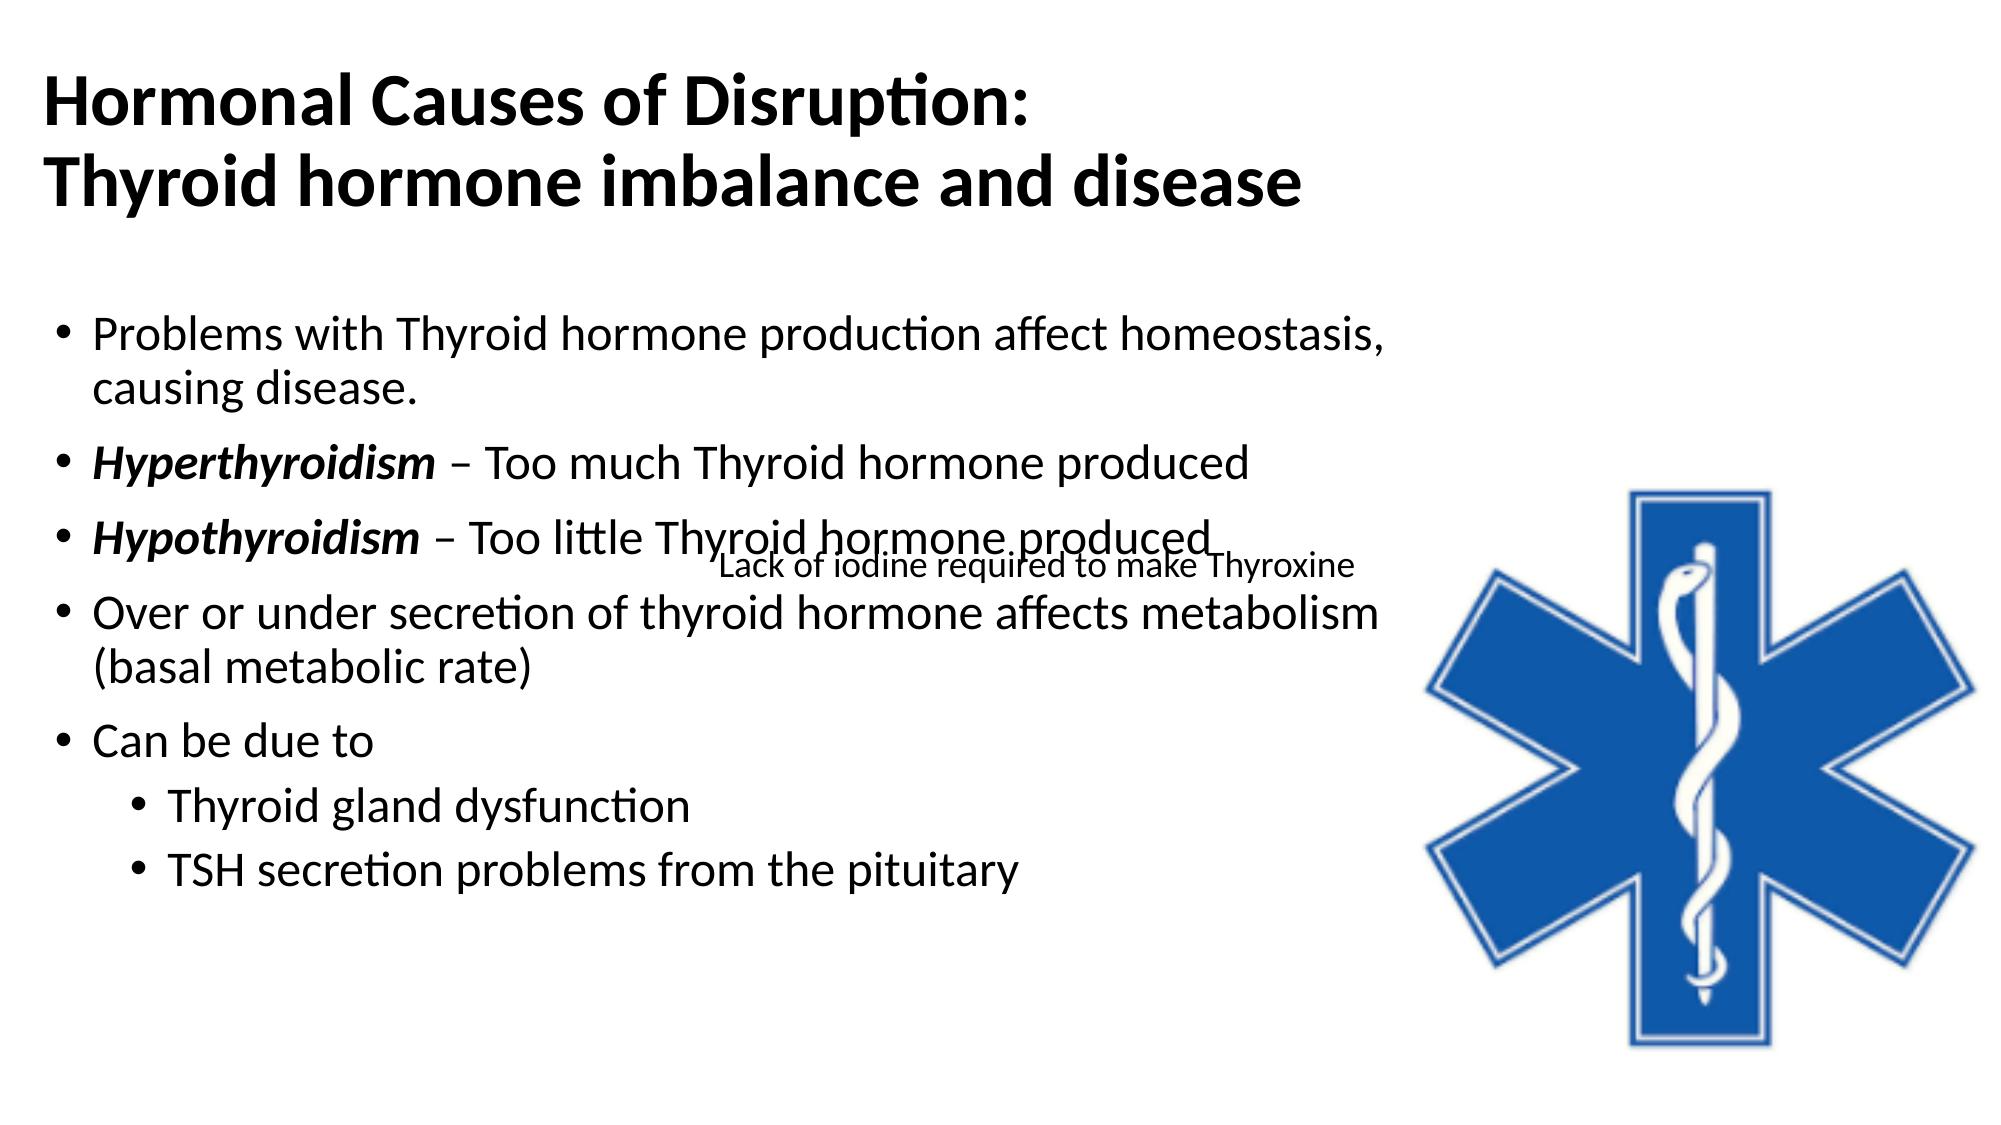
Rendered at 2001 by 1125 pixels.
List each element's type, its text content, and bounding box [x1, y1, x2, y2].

picture [1407, 470, 2000, 1072]
text_box Lack of iodine required to make Thyroxine [628, 532, 1372, 592]
title Hormonal Causes of Disruption: Thyroid hormone imbalance and disease [28, 22, 2000, 262]
list Problems with Thyroid hormone production affect homeostasis, causing disease. Hyperthyroidism – Too much Thyroid hormone produced Hypothyroidism – Too little Thyroid hormone produced Over or under secretion of thyroid hormone affects metabolism (basal metabolic rate) Can be due to Thyroid gland dysfunction TSH secretion problems from the pituitary [39, 299, 1449, 1109]
